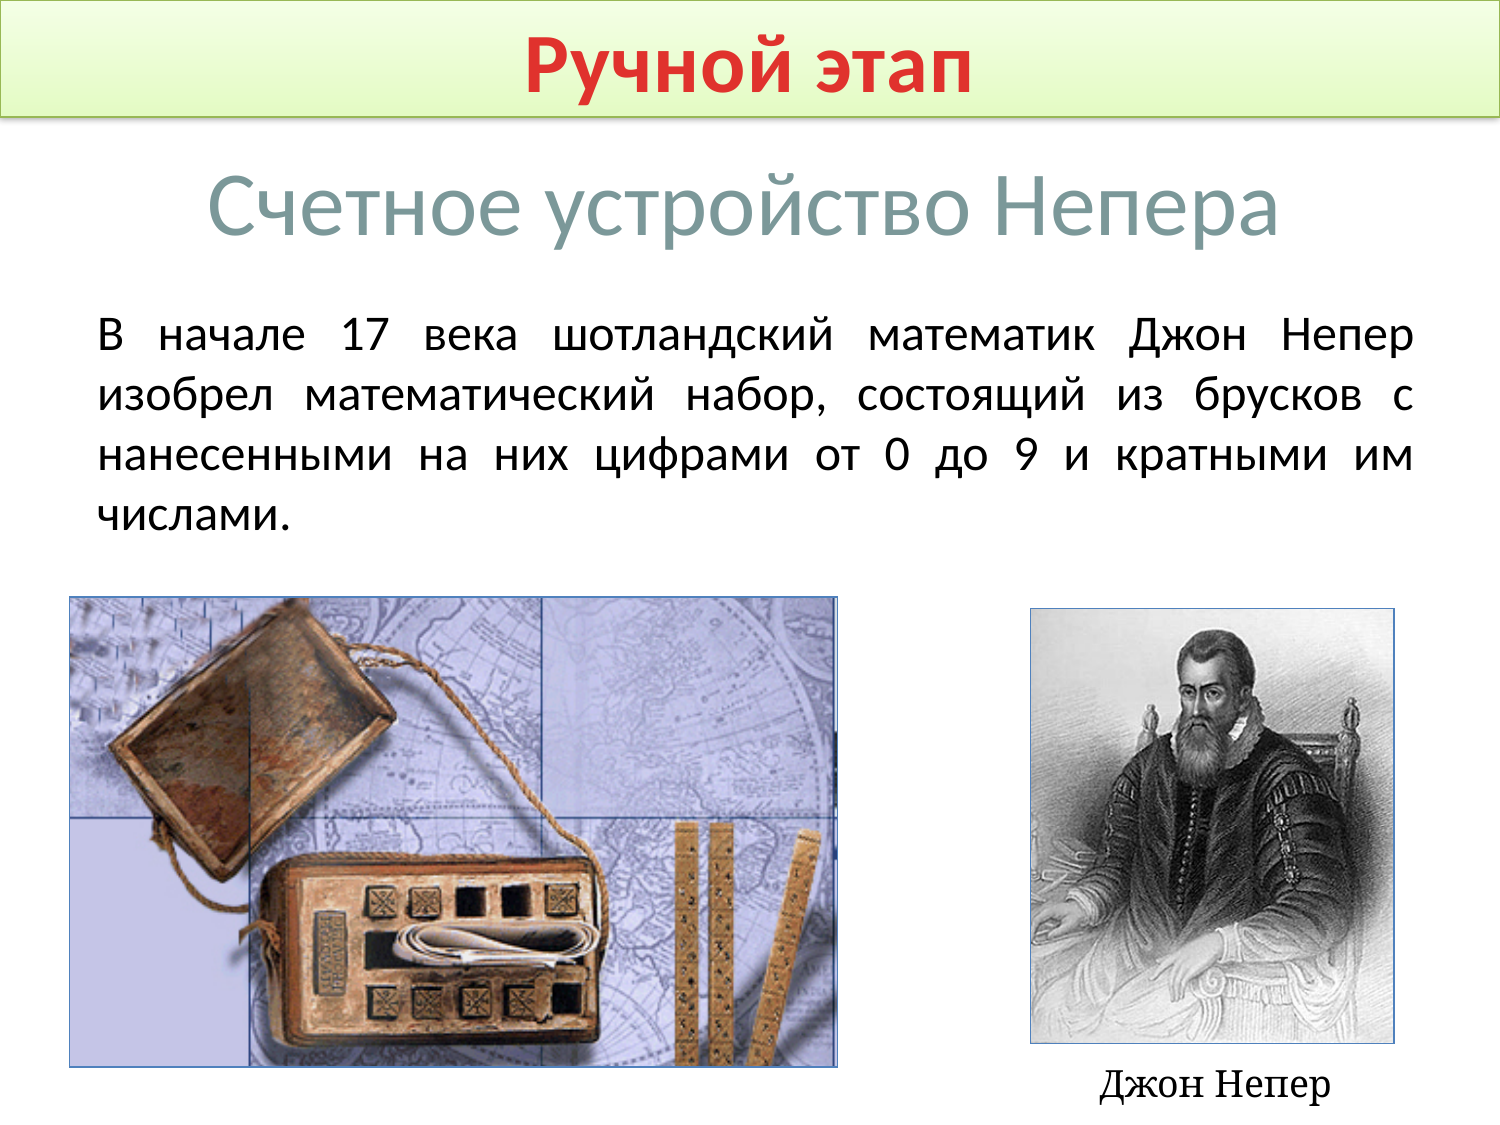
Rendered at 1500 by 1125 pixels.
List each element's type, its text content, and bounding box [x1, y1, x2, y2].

text_box Джон Непер [1084, 1052, 1357, 1113]
text_box Ручной этап [0, 0, 1500, 118]
title Счетное устройство Непера [70, 124, 1421, 293]
picture [1030, 609, 1394, 1044]
list В начале 17 века шотландский математик Джон Непер изобрел математический набор, состоящий из брусков с нанесенными на них цифрами от 0 до 9 и кратными им числами. [82, 292, 1430, 551]
picture [70, 597, 837, 1067]
